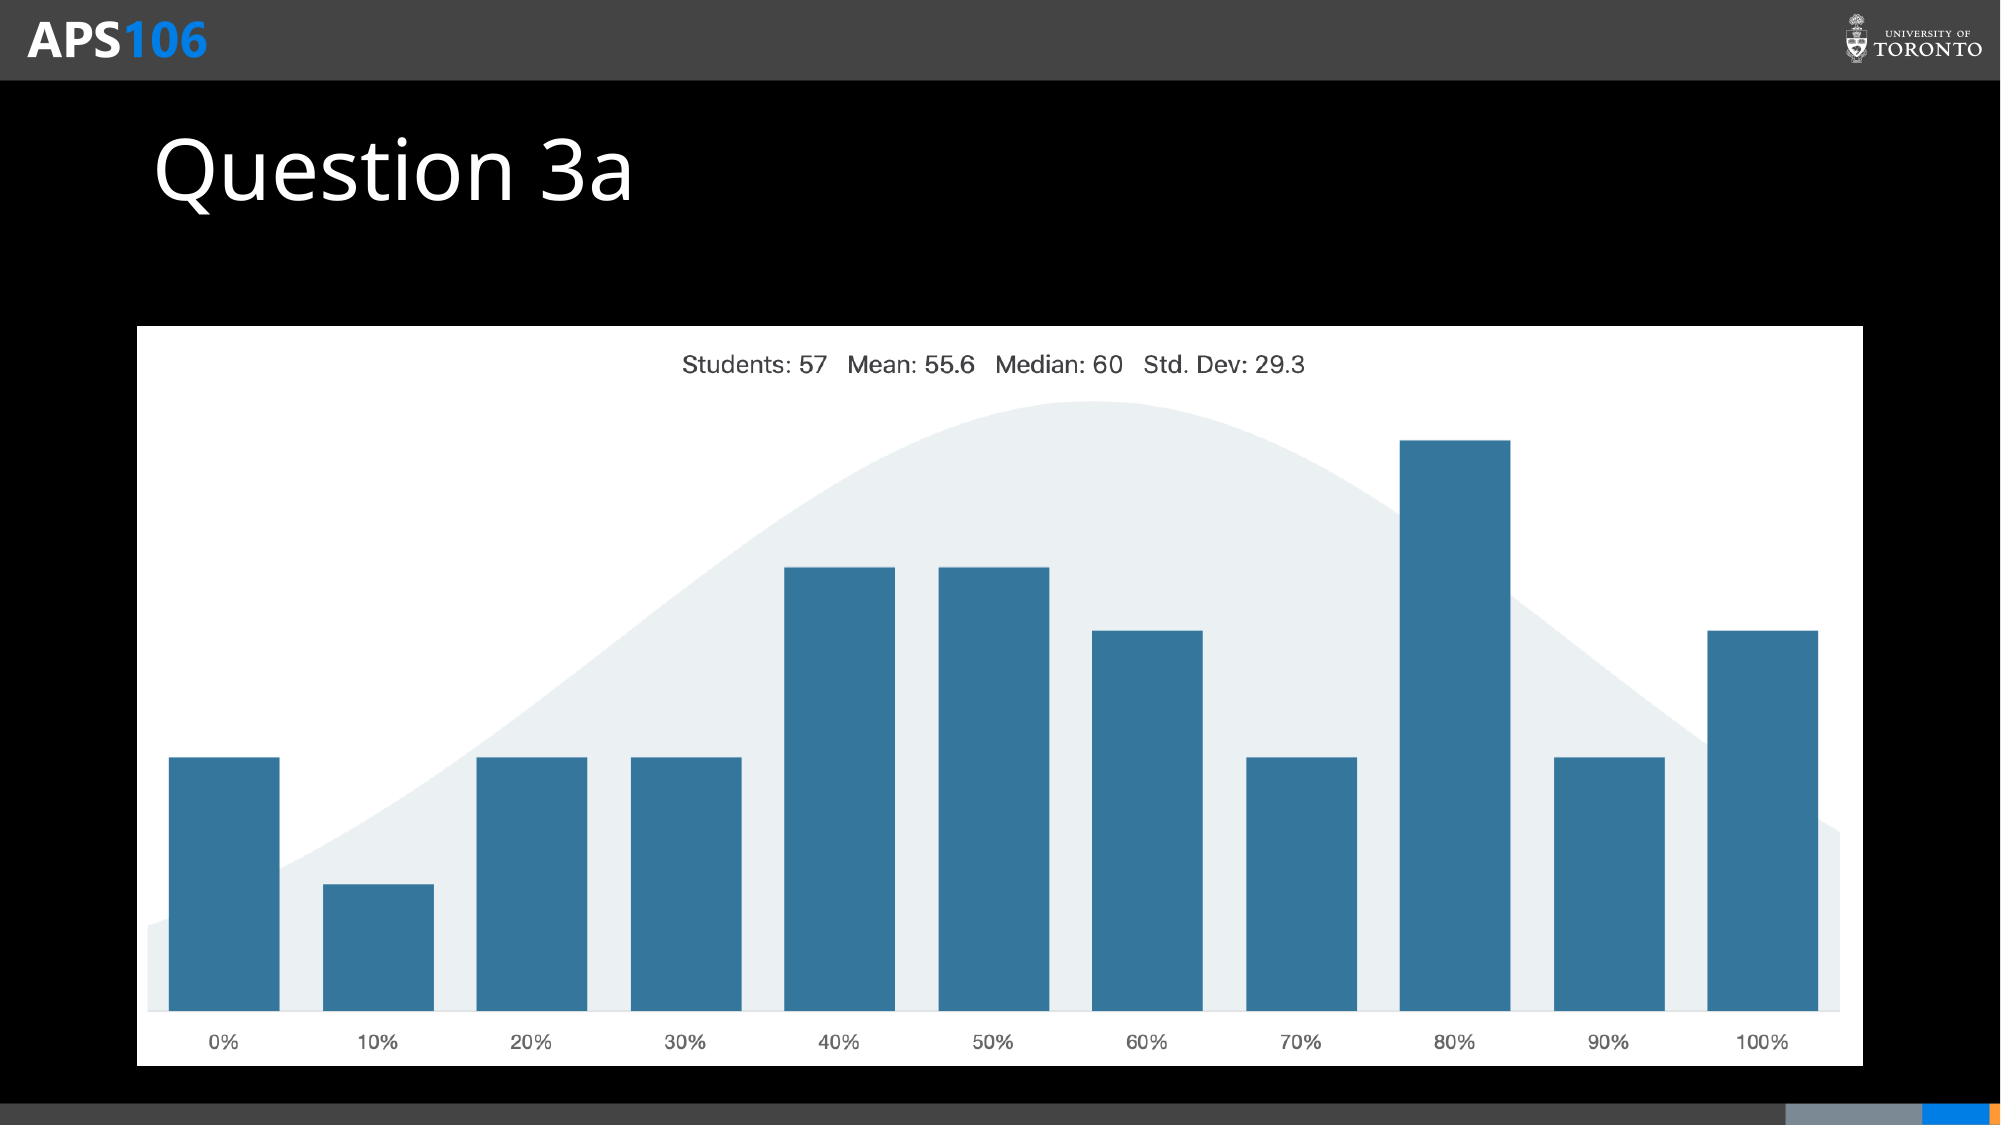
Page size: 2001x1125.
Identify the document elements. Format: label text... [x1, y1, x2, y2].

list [137, 326, 1863, 1066]
title Question 3a [137, 119, 1863, 227]
picture [0, 0, 2001, 1125]
